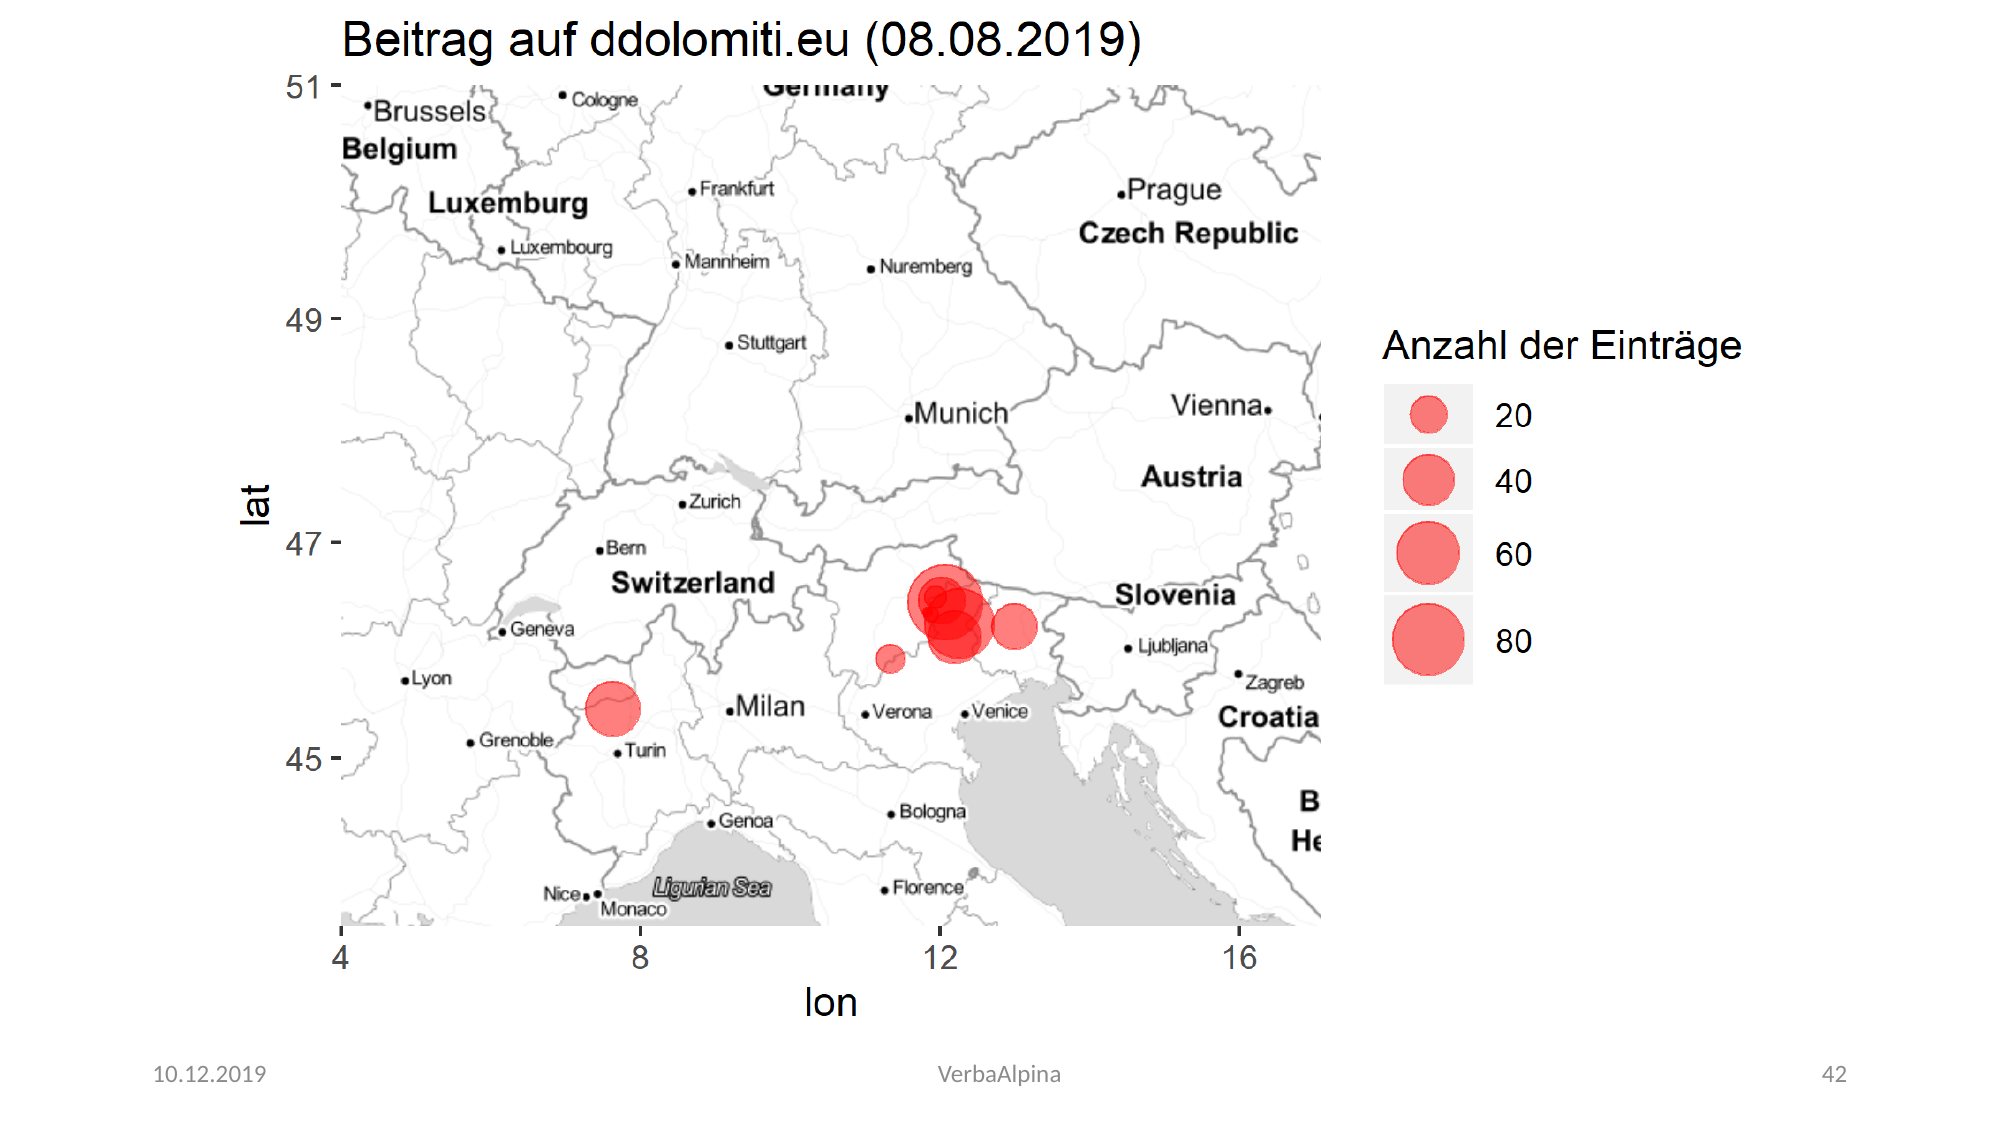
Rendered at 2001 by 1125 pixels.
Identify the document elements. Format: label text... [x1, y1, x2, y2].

slide_number 42 [1412, 1042, 1863, 1103]
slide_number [137, 1042, 588, 1103]
footer VerbaAlpina [662, 1043, 1338, 1103]
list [166, 0, 1834, 1043]
